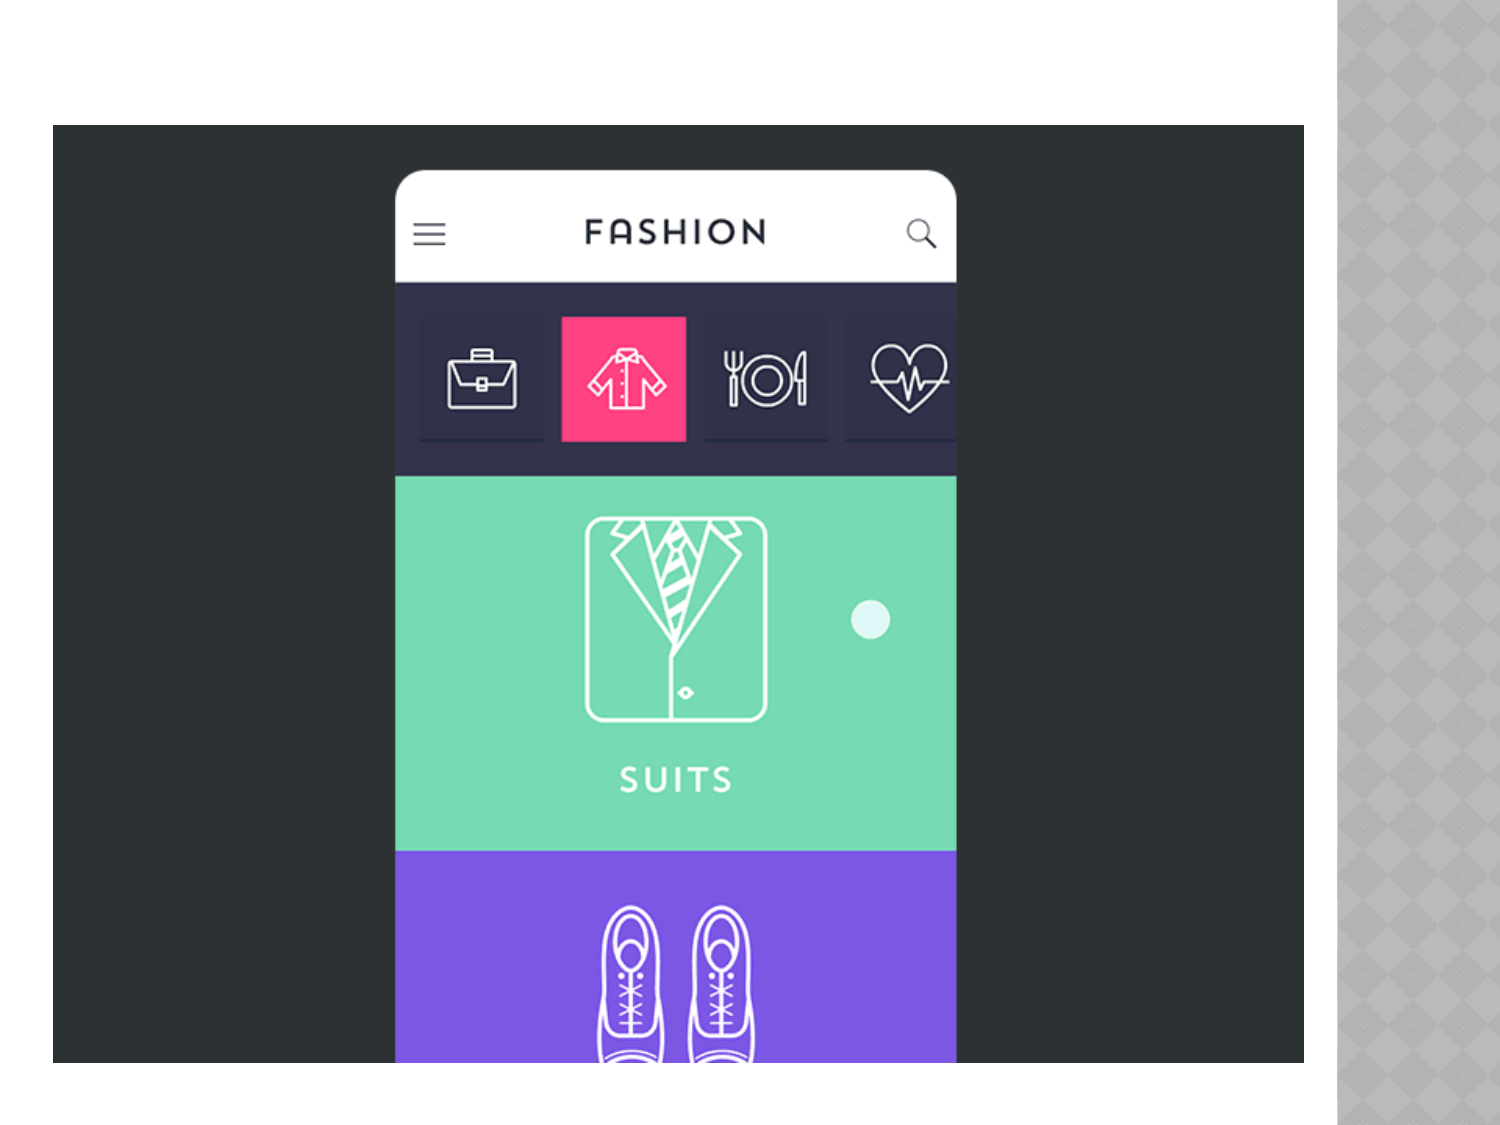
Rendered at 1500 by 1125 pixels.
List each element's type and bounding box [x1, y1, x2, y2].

picture [52, 124, 1304, 1064]
